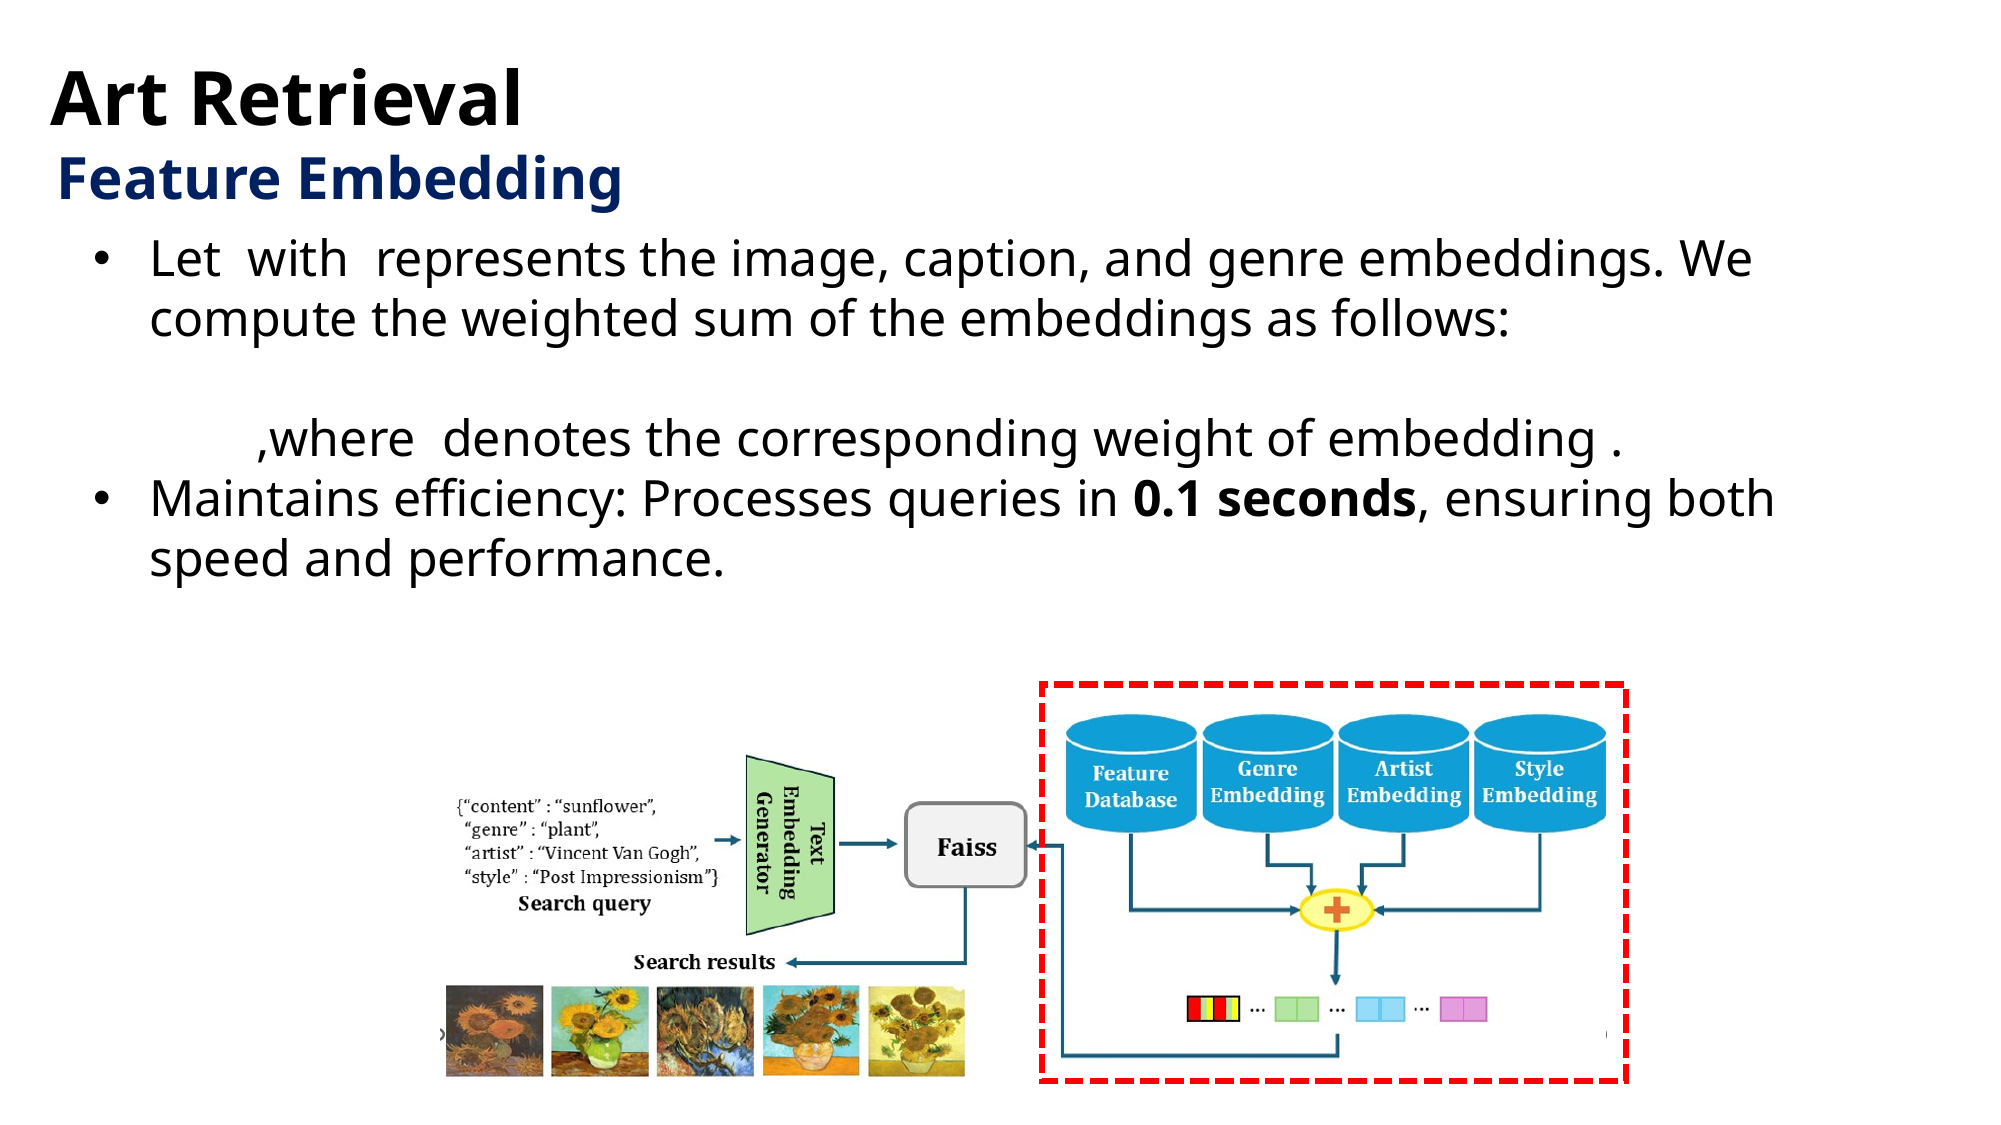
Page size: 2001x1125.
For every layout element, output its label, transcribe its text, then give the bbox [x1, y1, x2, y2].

text_box [1040, 683, 1627, 1083]
text_box Feature Embedding [42, 133, 640, 219]
picture [439, 711, 1608, 1082]
text_box Art Retrieval [35, 43, 540, 149]
